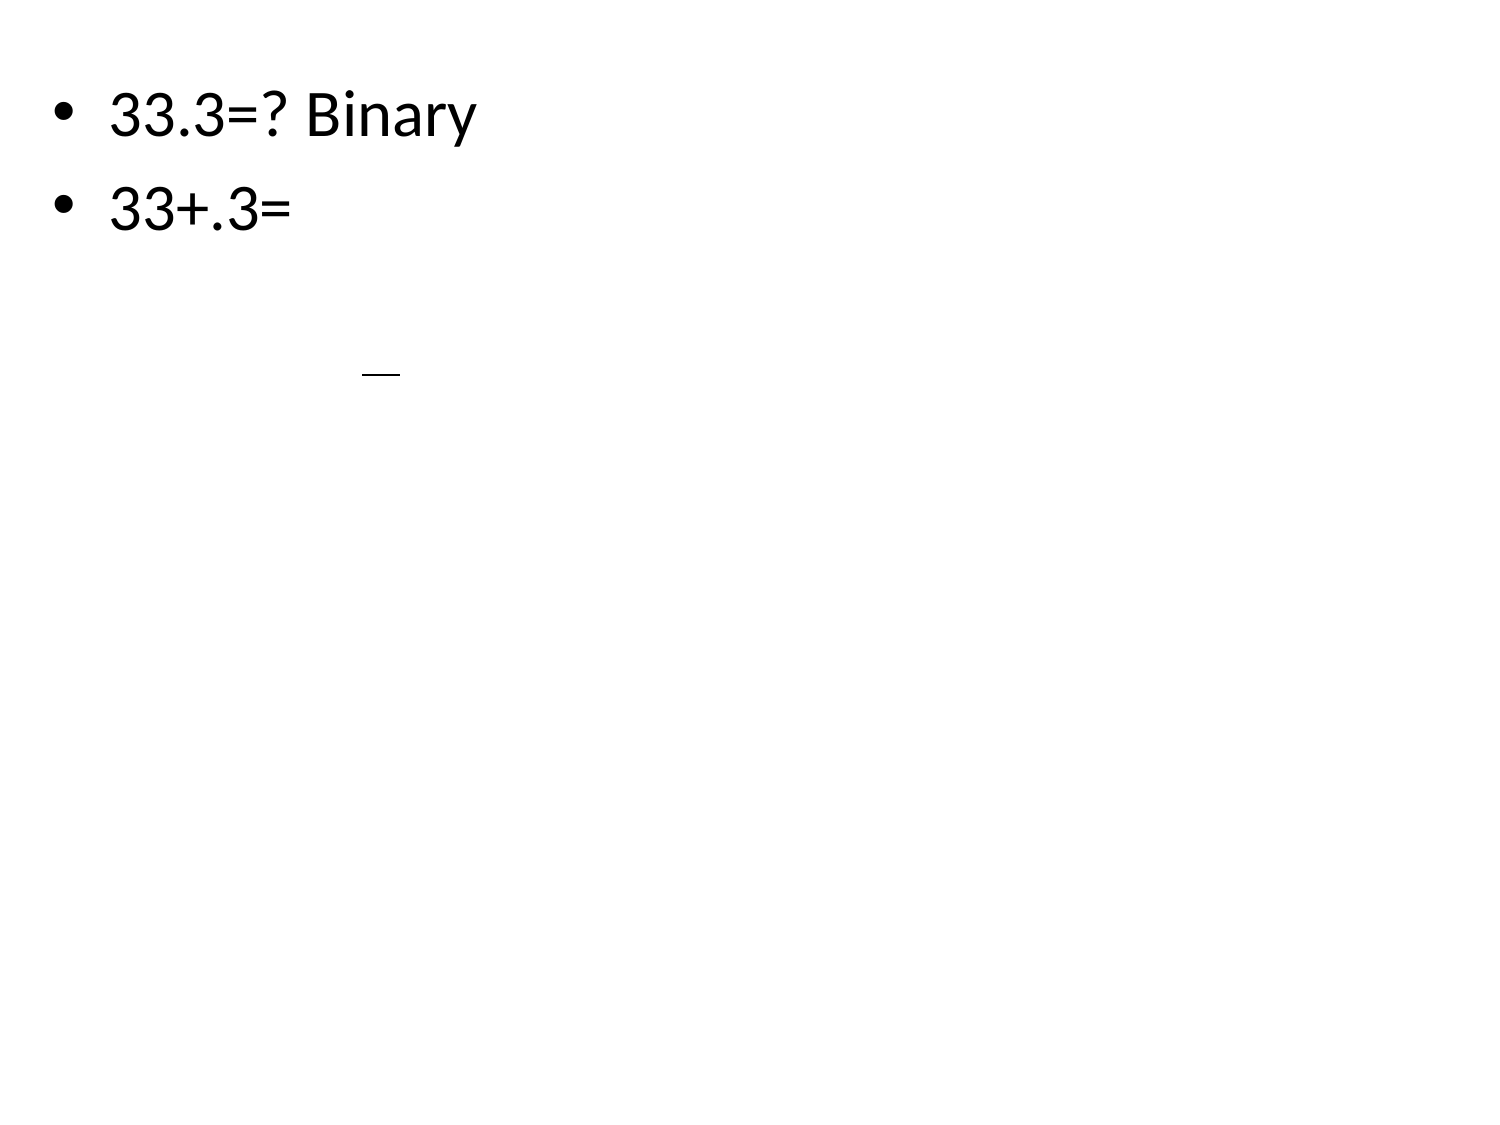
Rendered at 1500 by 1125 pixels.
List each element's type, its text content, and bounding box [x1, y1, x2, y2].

list 33.3=? Binary 33+.3= [37, 62, 1388, 805]
